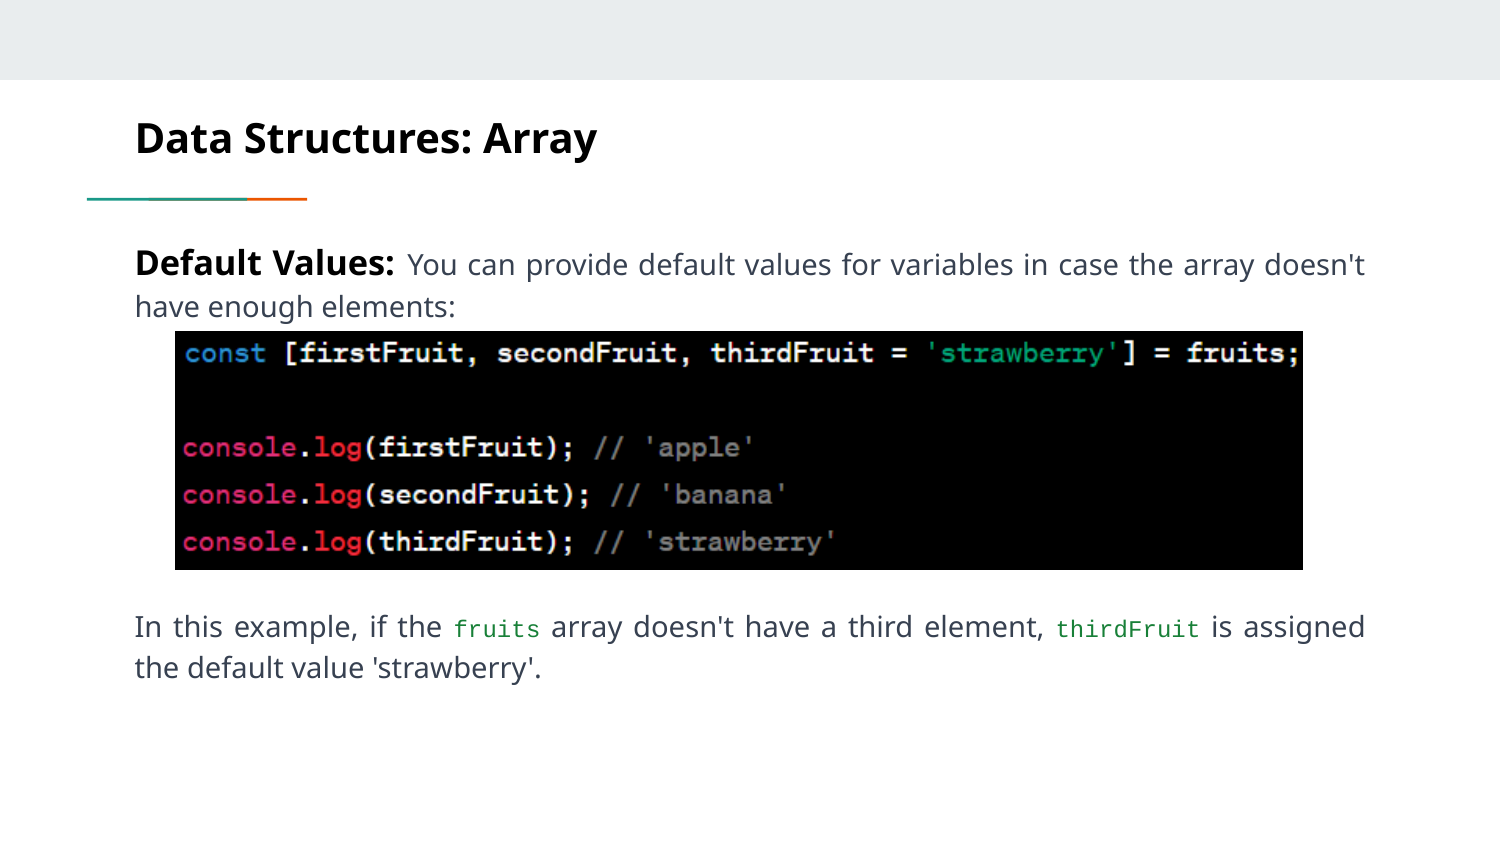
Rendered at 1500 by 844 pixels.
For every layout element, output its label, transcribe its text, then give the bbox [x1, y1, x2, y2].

list Default Values: You can provide default values for variables in case the array doesn't have enough elements: In this example, if the fruits array doesn't have a third element, thirdFruit is assigned the default value 'strawberry'. [119, 214, 1381, 712]
title Data Structures: Array [119, 89, 1381, 178]
picture [175, 331, 1303, 570]
